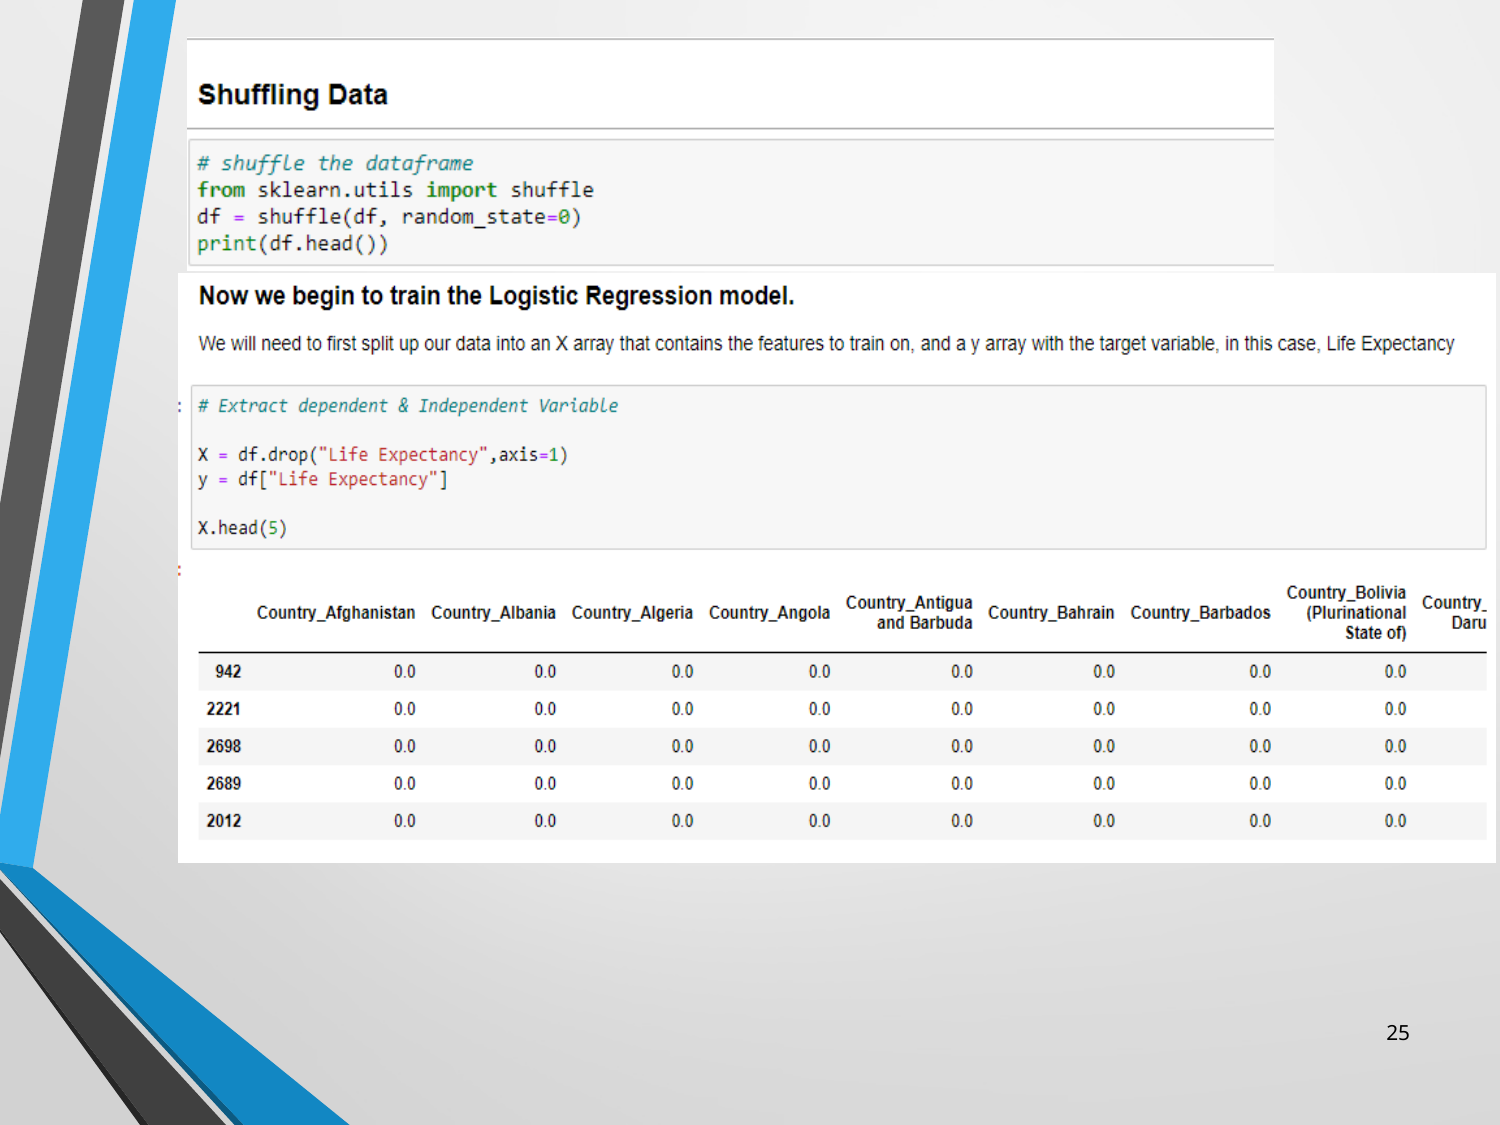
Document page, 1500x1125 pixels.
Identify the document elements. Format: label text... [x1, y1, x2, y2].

slide_number 25 [1357, 1003, 1425, 1064]
picture [187, 37, 1274, 271]
picture [177, 273, 1496, 863]
